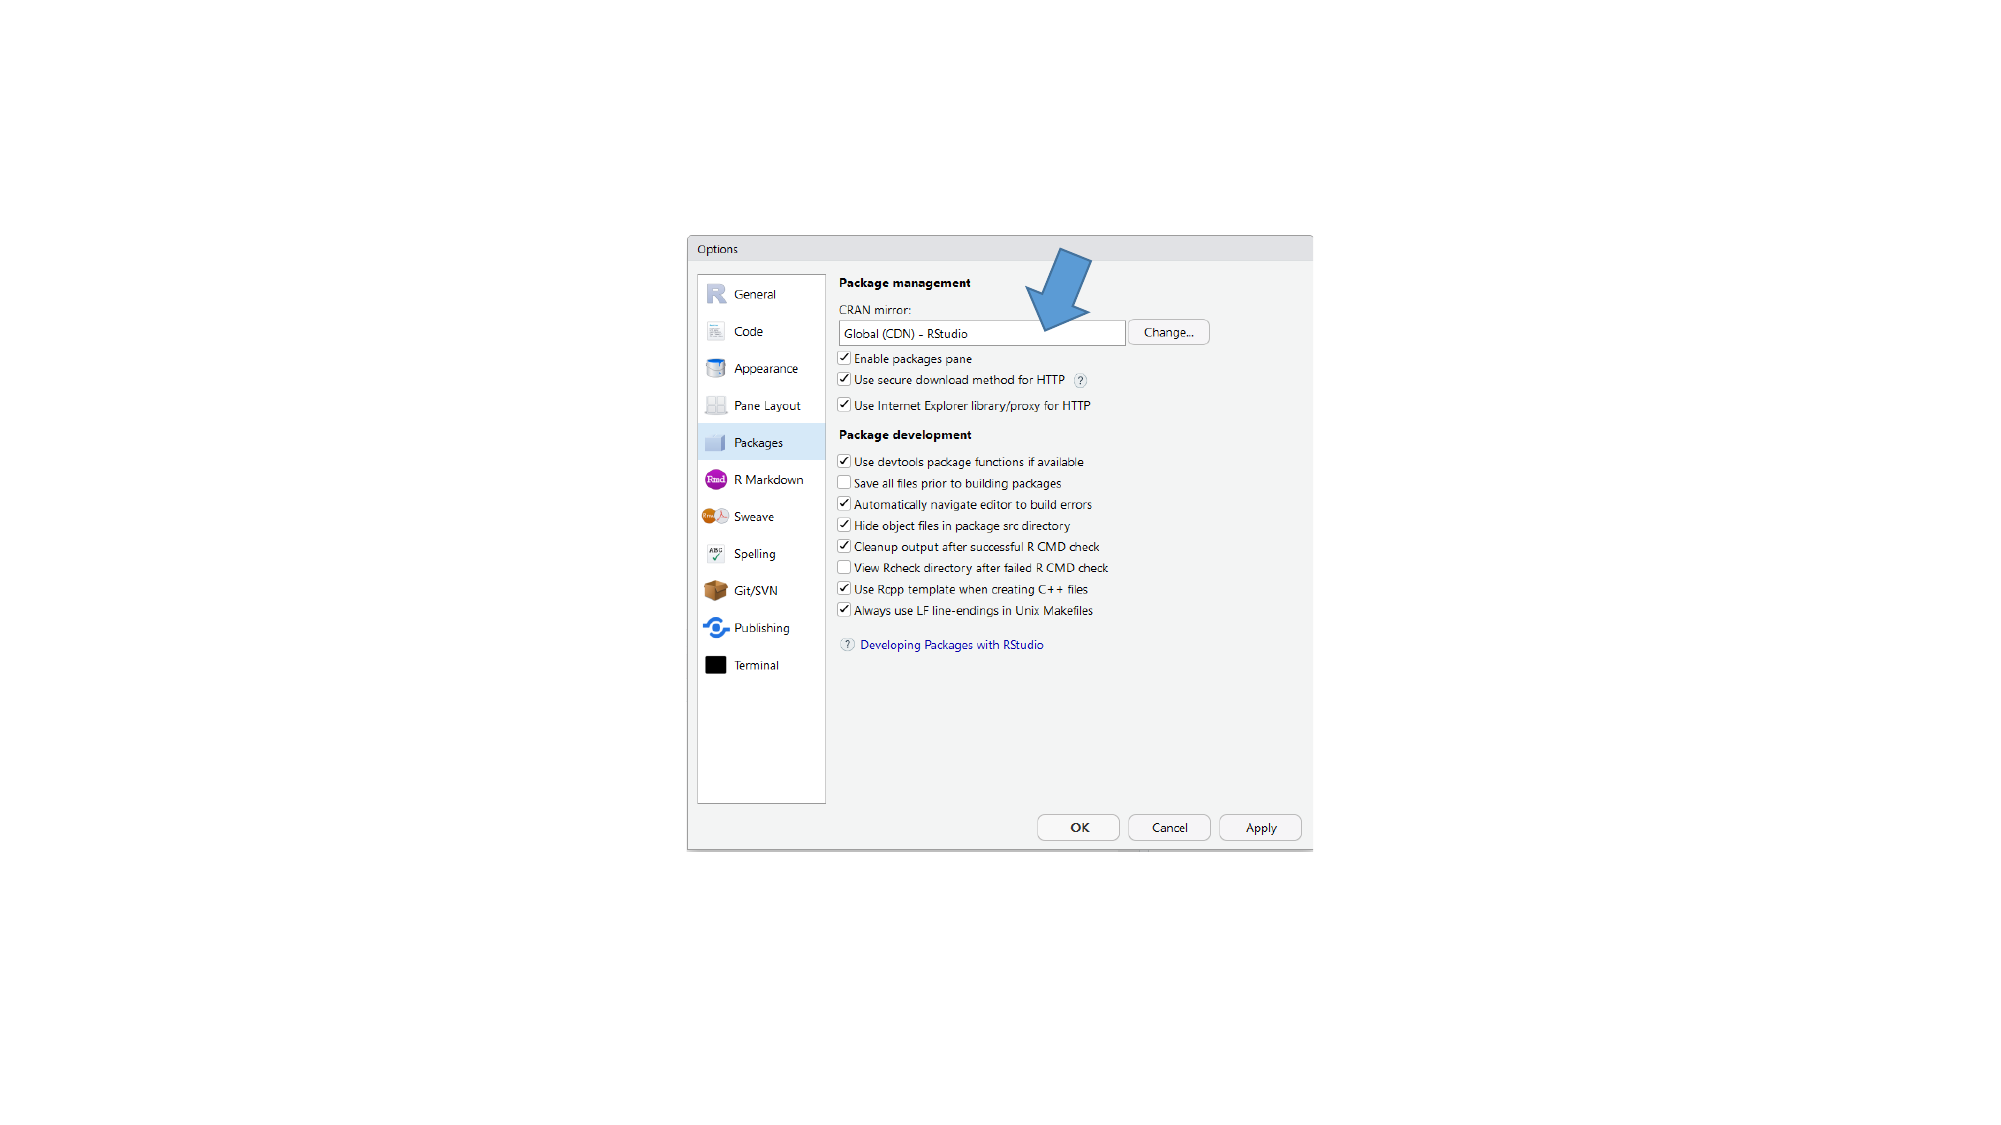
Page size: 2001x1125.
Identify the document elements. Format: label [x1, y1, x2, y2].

text_box [686, 235, 1314, 852]
